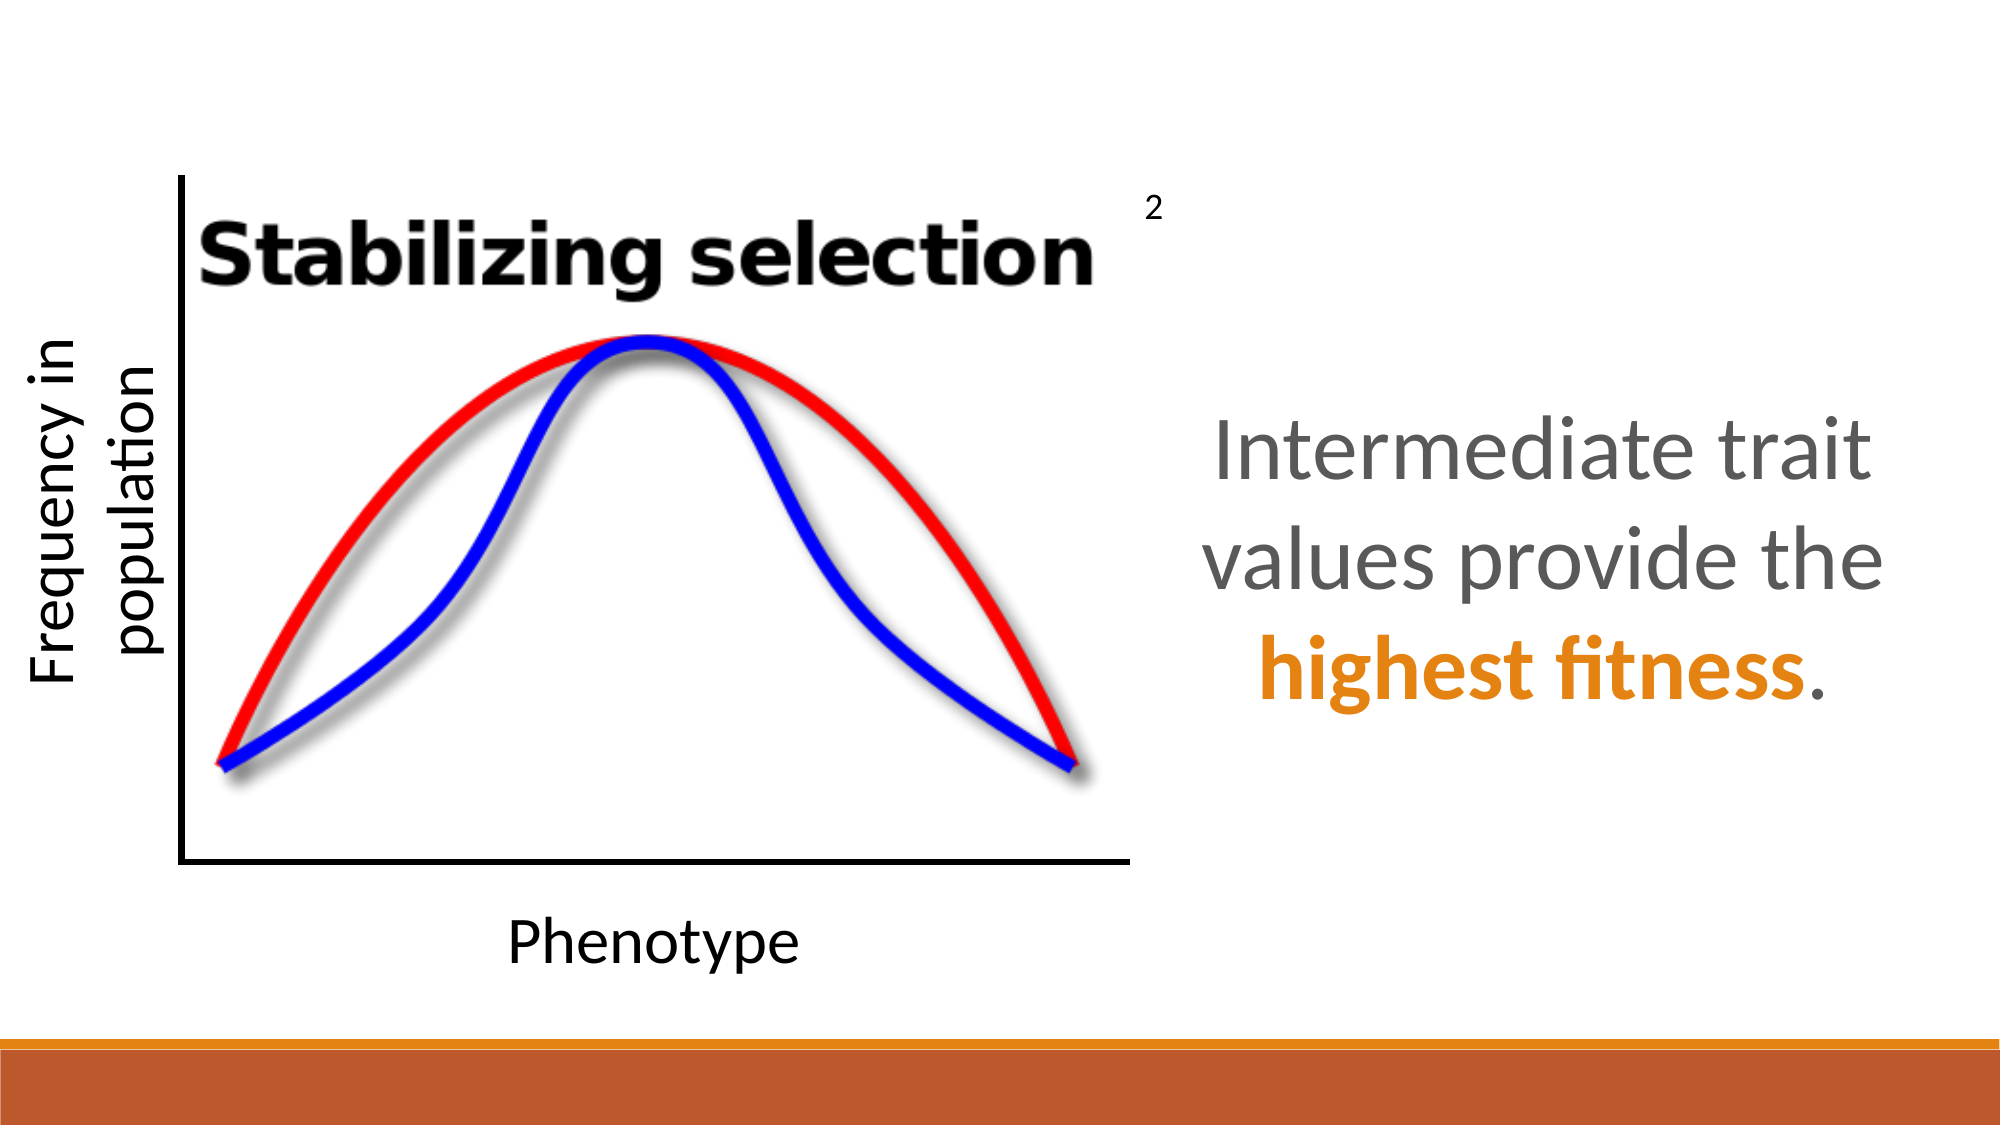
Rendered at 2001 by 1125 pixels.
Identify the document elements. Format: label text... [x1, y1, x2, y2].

text_box Intermediate trait values provide the highest fitness. [1138, 380, 1958, 726]
text_box Frequency in population [0, 294, 174, 729]
picture [183, 180, 1130, 835]
text_box 2 [1129, 174, 1358, 235]
text_box Phenotype [436, 889, 872, 985]
